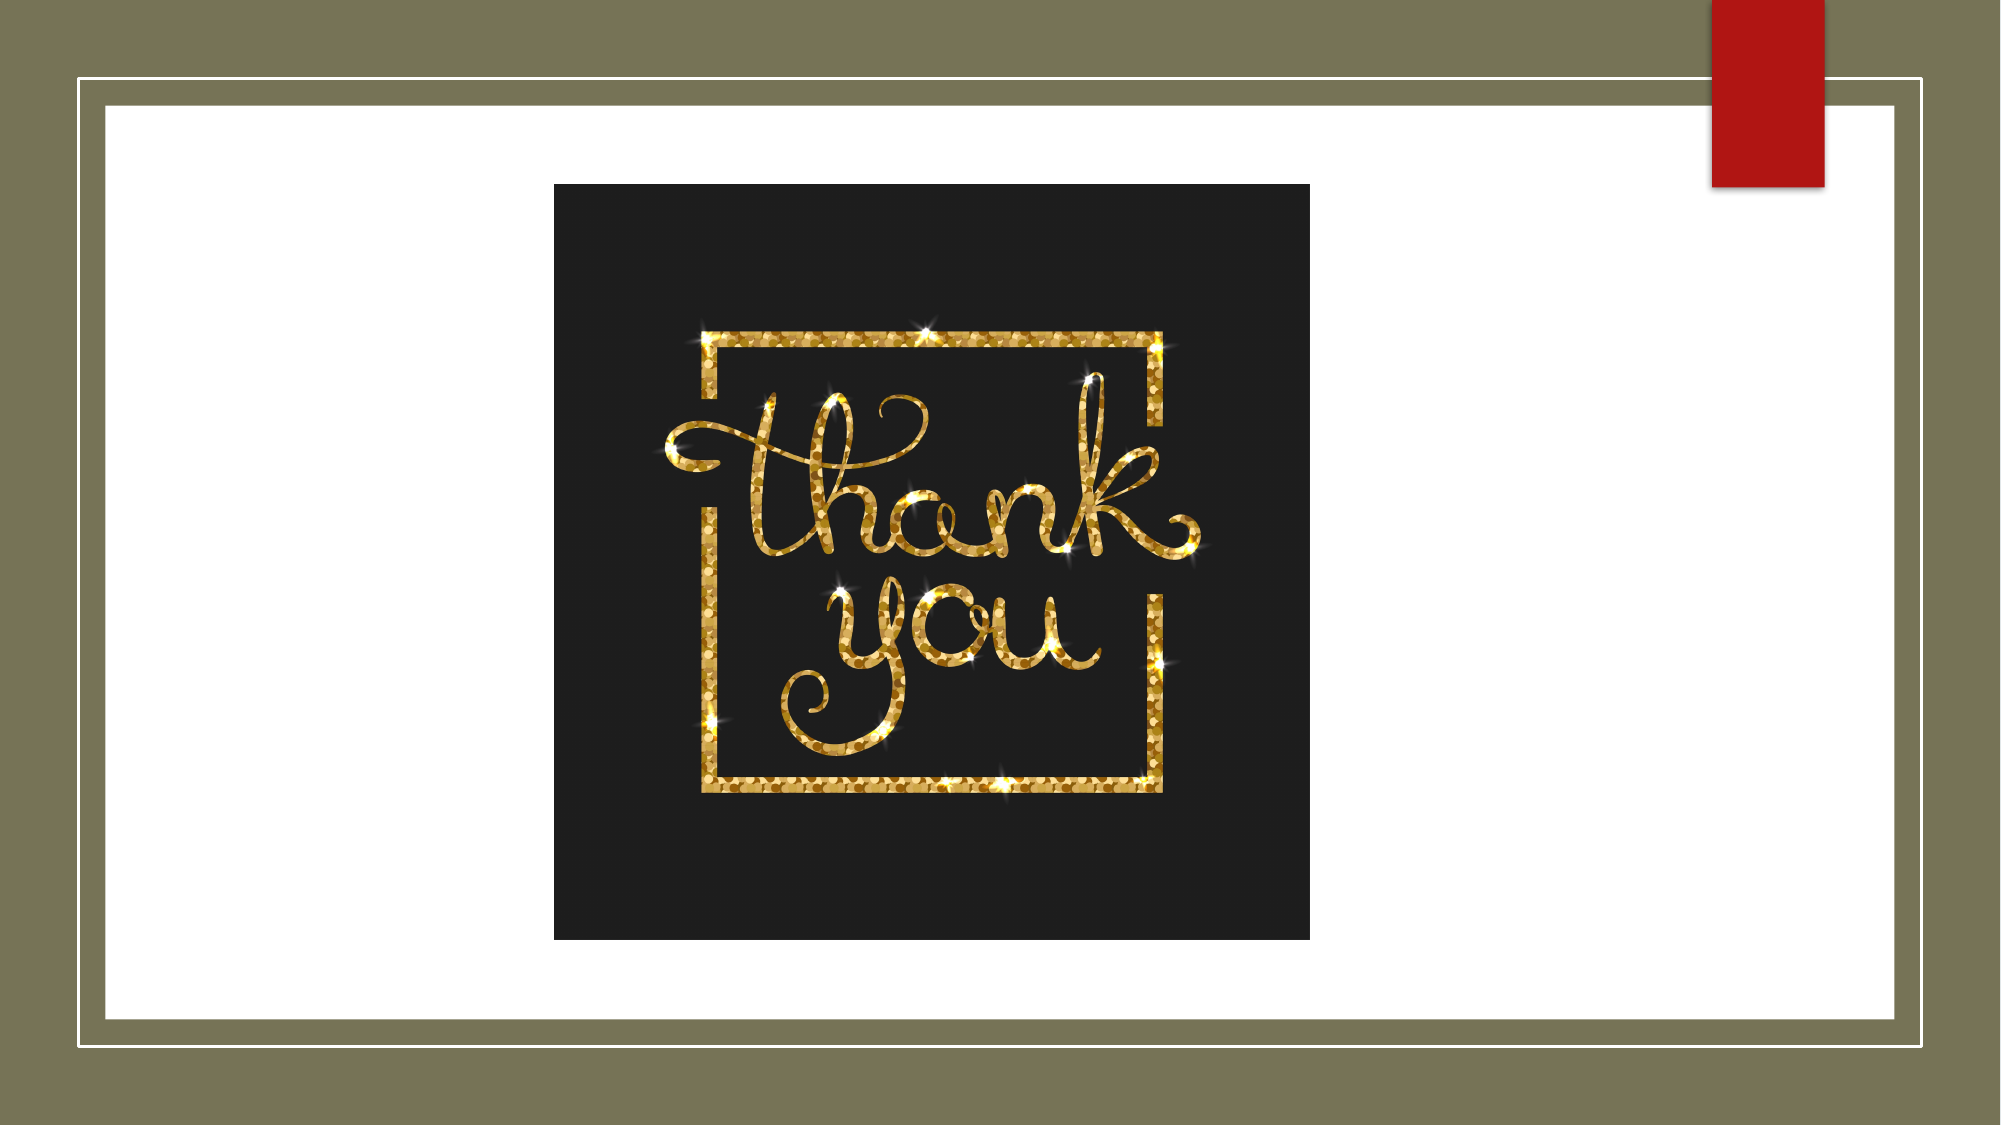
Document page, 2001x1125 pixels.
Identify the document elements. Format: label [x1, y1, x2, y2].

text_box [1711, 0, 1825, 188]
picture [554, 184, 1311, 940]
text_box [0, 0, 2000, 1125]
text_box [77, 77, 1923, 1048]
